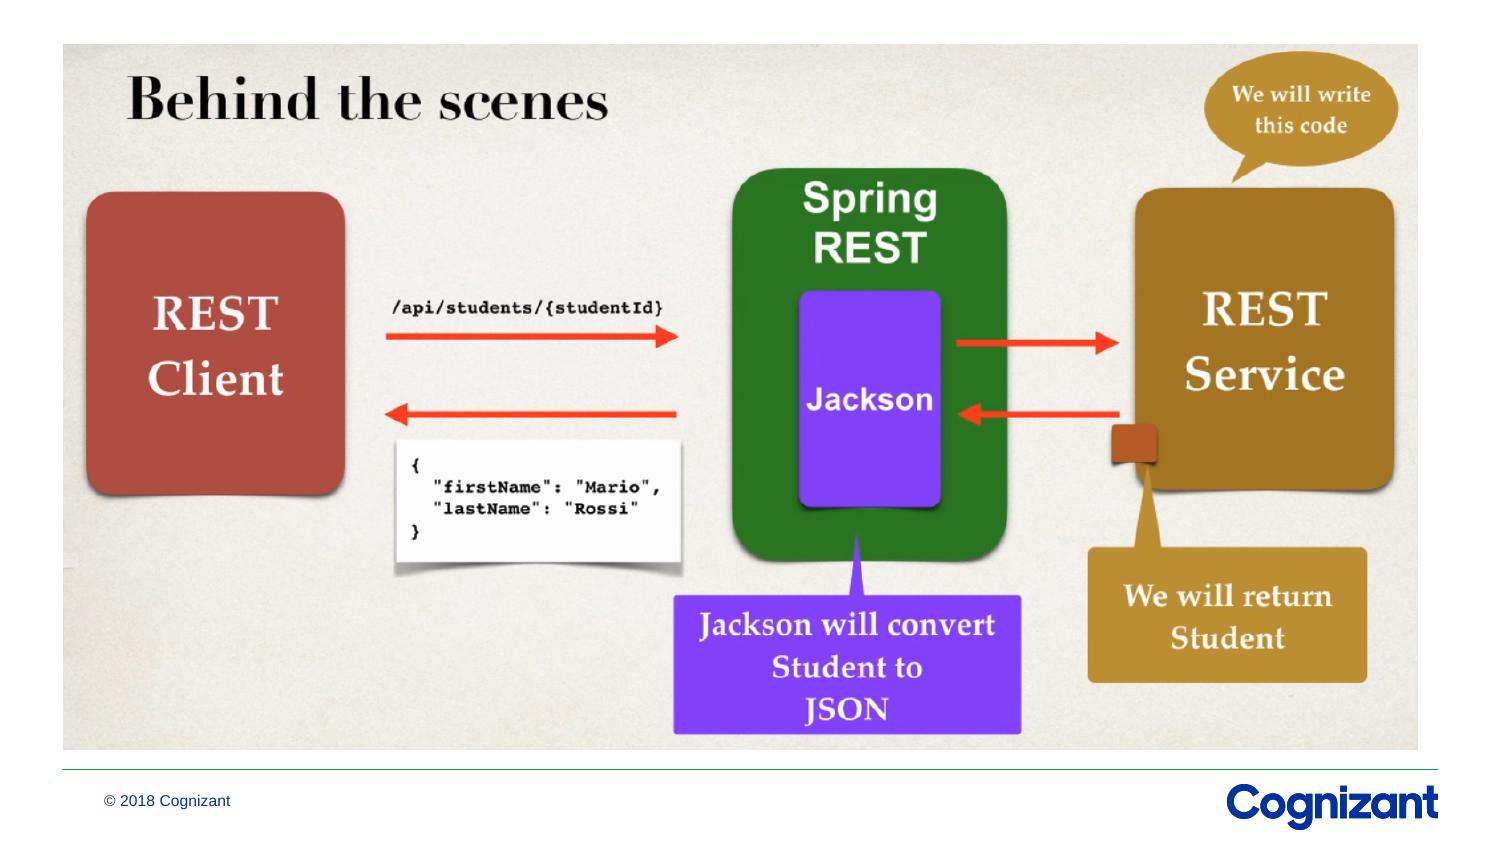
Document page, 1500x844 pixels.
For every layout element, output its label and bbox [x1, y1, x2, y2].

list [62, 44, 1418, 750]
picture [1227, 784, 1438, 830]
